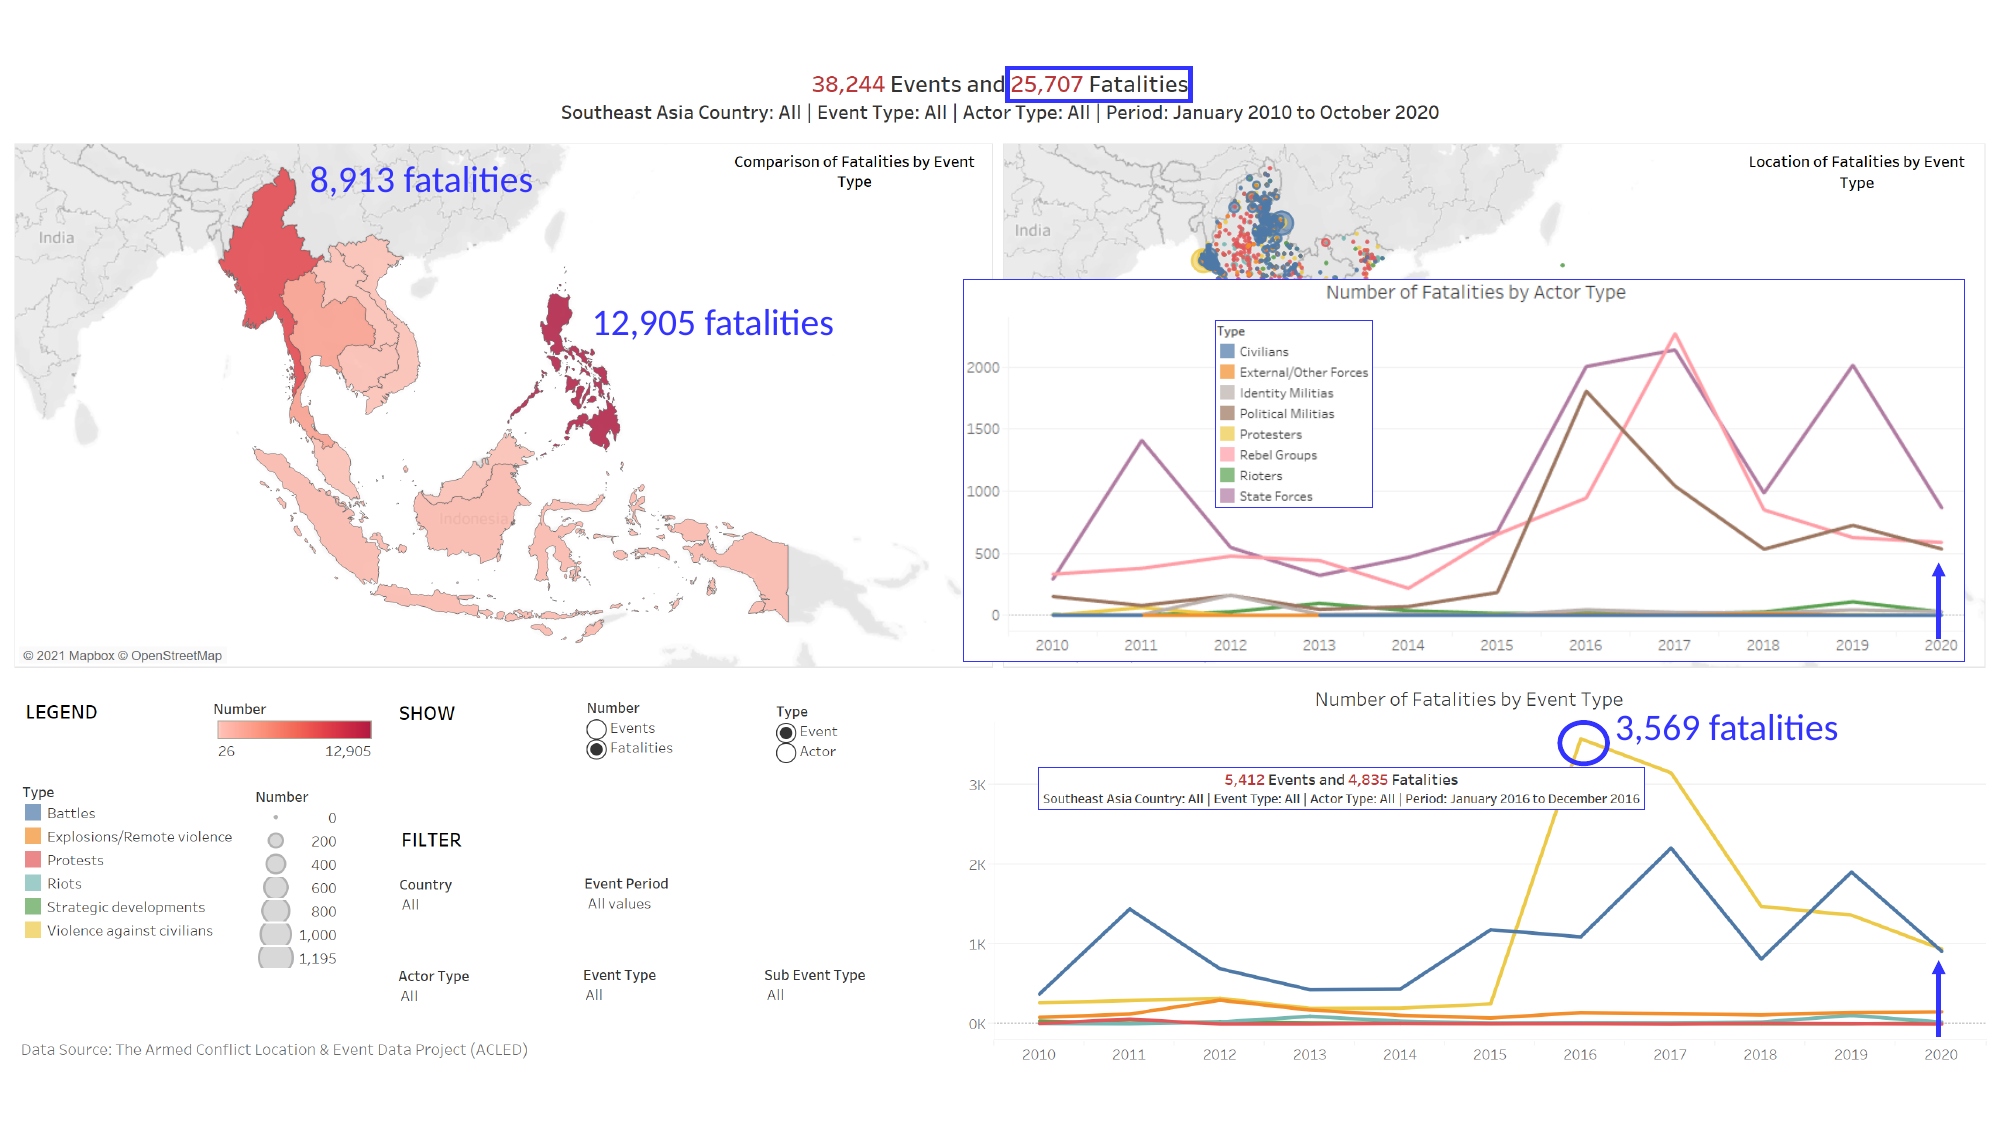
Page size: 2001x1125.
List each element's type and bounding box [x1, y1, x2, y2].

text_box [0, 46, 2000, 1078]
